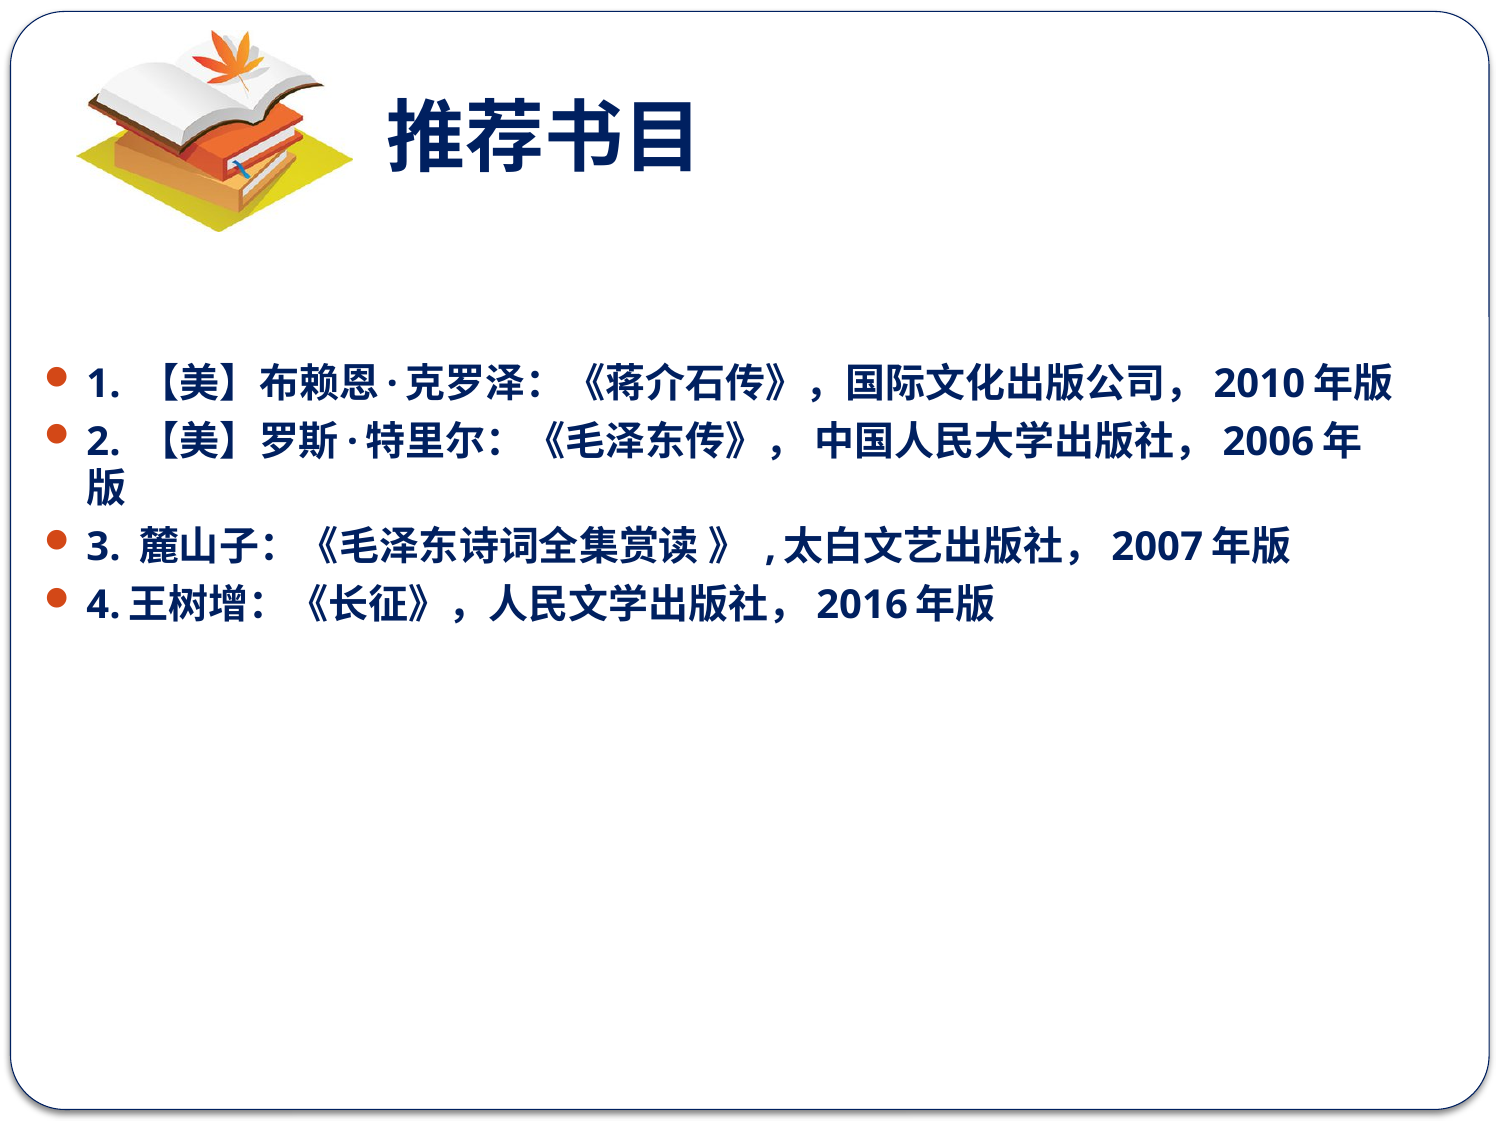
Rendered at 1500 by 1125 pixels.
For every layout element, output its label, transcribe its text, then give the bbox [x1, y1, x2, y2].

list 1. 【美】布赖恩·克罗泽：《蒋介石传》，国际文化出版公司，2010年版 2. 【美】罗斯·特里尔：《毛泽东传》， 中国人民大学出版社，2006年版 3. 麓山子：《毛泽东诗词全集赏读 》 ,太白文艺出版社，2007年版 4.王树增：《长征》，人民文学出版社，2016年版 [29, 349, 1412, 657]
picture [76, 30, 353, 232]
title 推荐书目 [371, 78, 809, 197]
